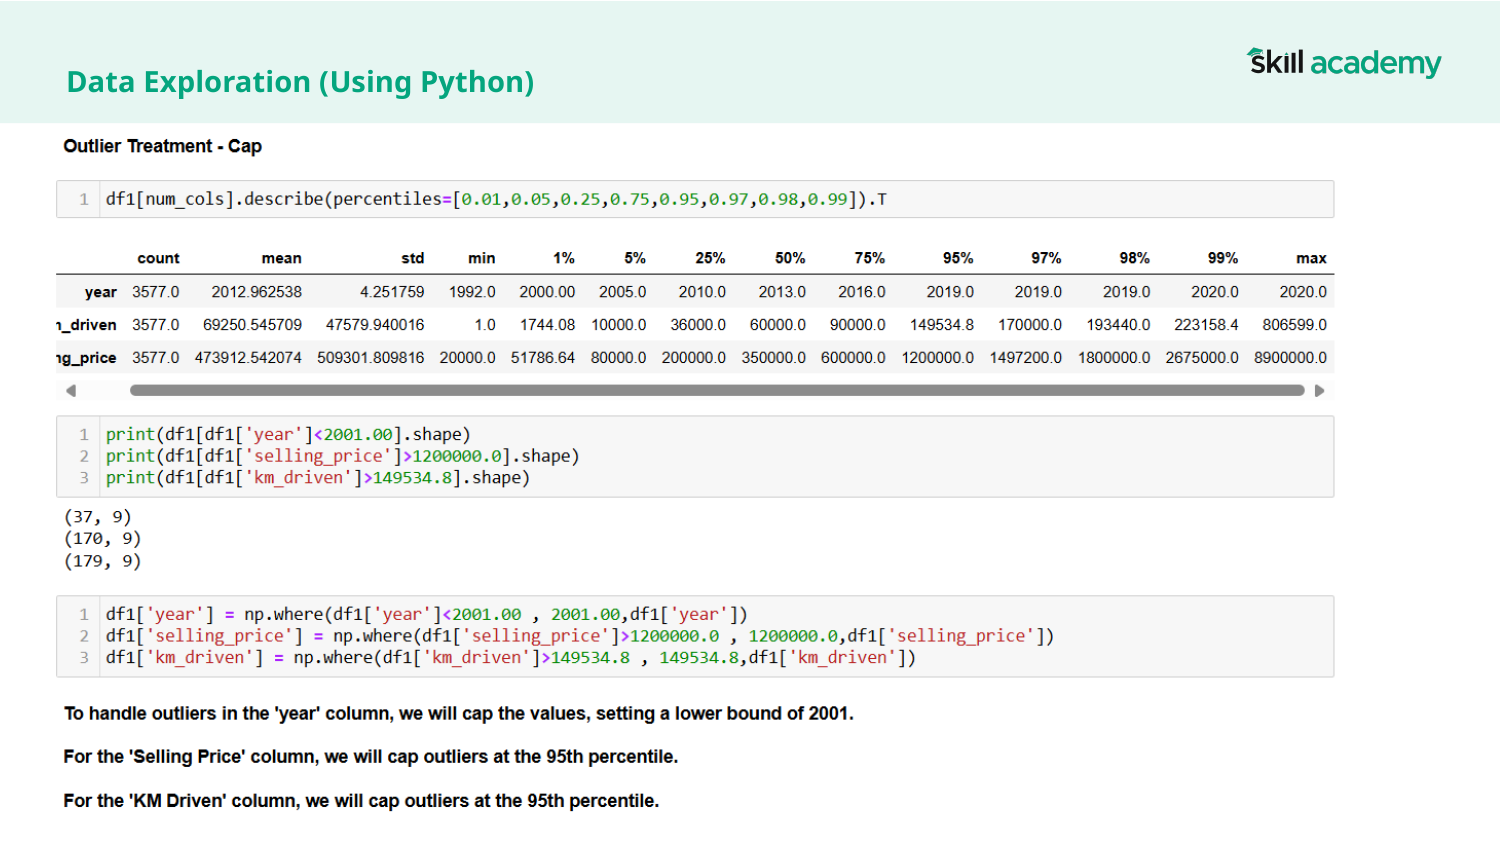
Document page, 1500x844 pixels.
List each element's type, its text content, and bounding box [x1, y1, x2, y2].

title Data Exploration (Using Python) [51, 48, 1449, 123]
picture [50, 132, 1341, 822]
